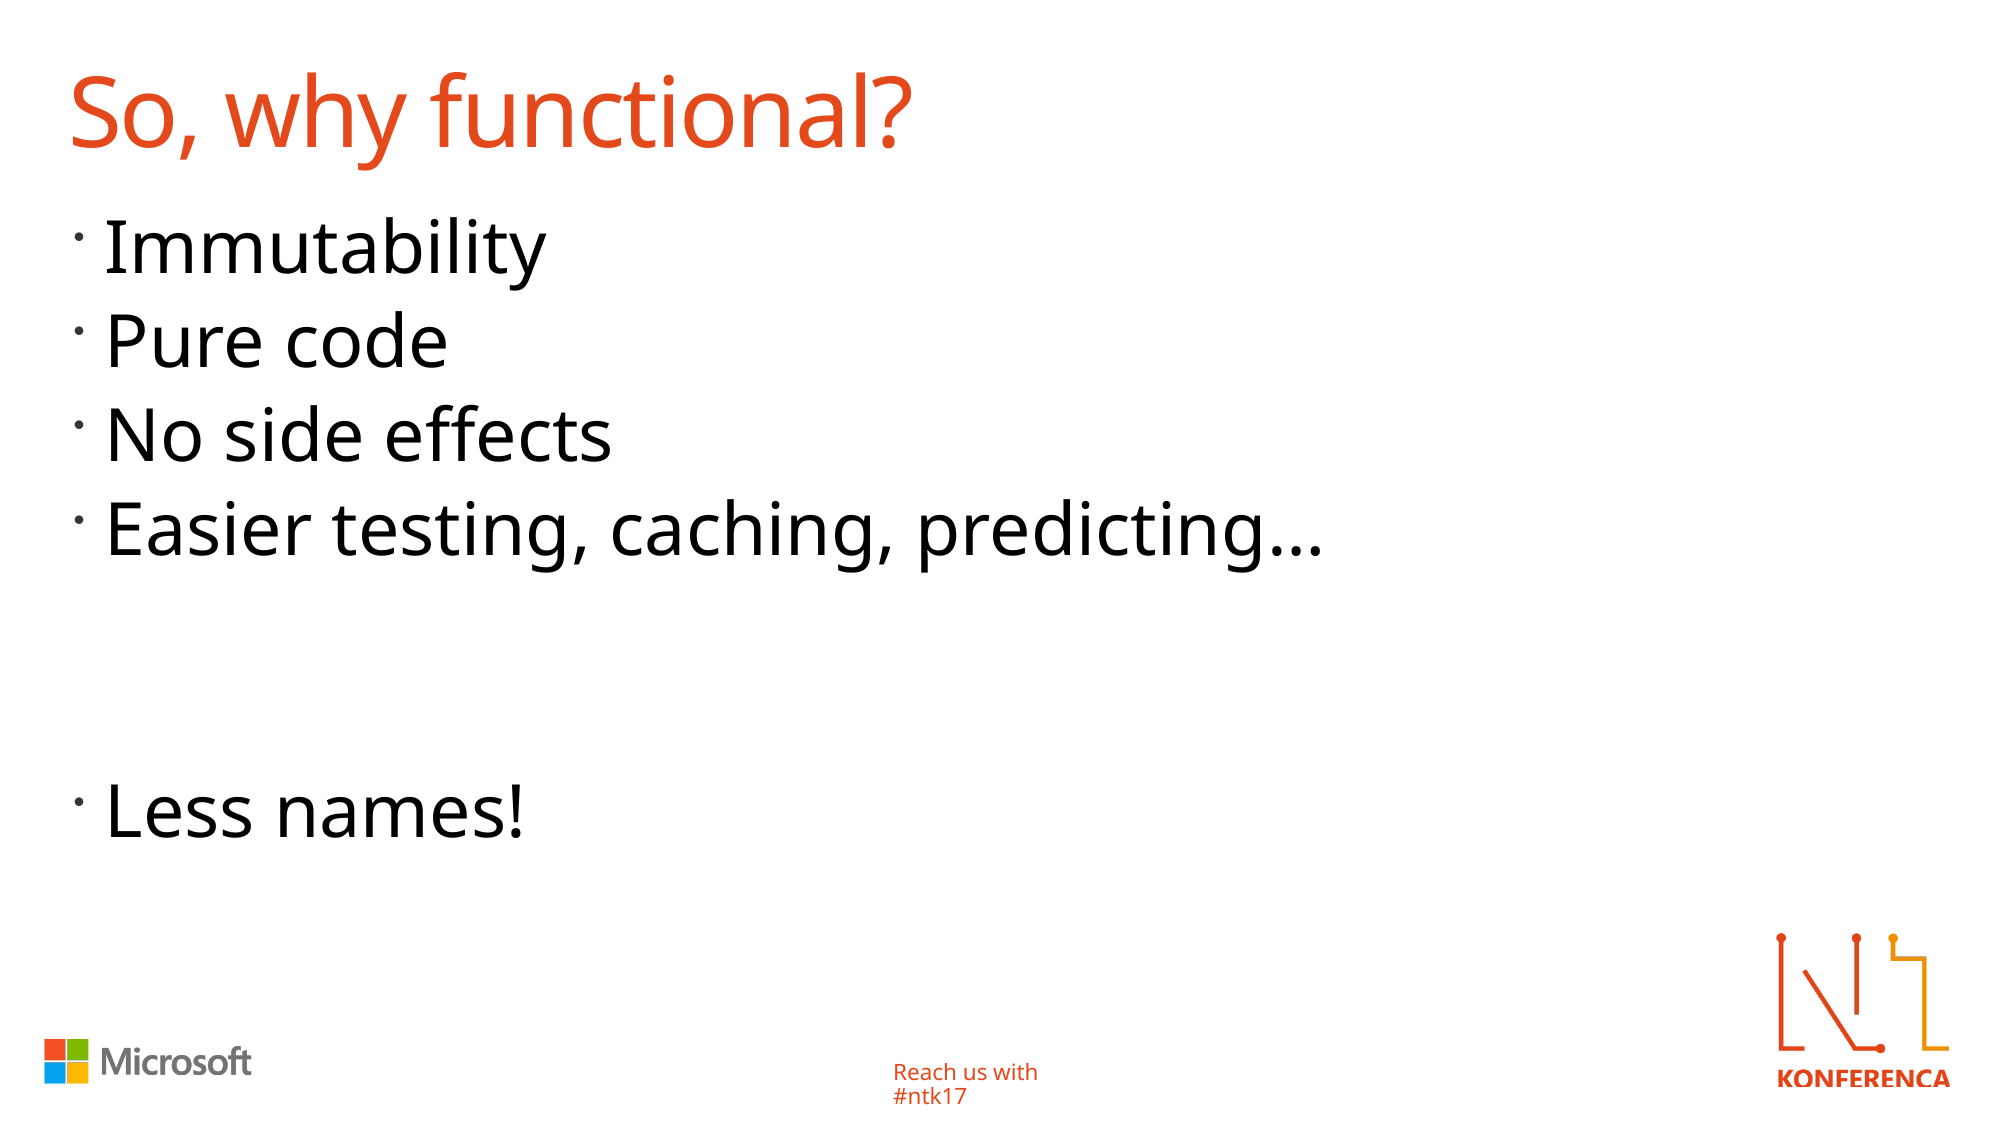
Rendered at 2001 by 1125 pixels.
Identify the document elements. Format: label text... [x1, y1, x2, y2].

title So, why functional? [44, 47, 1957, 194]
list Immutability Pure code No side effects Easier testing, caching, predicting… Less names! [44, 194, 1957, 894]
picture [44, 1012, 280, 1100]
